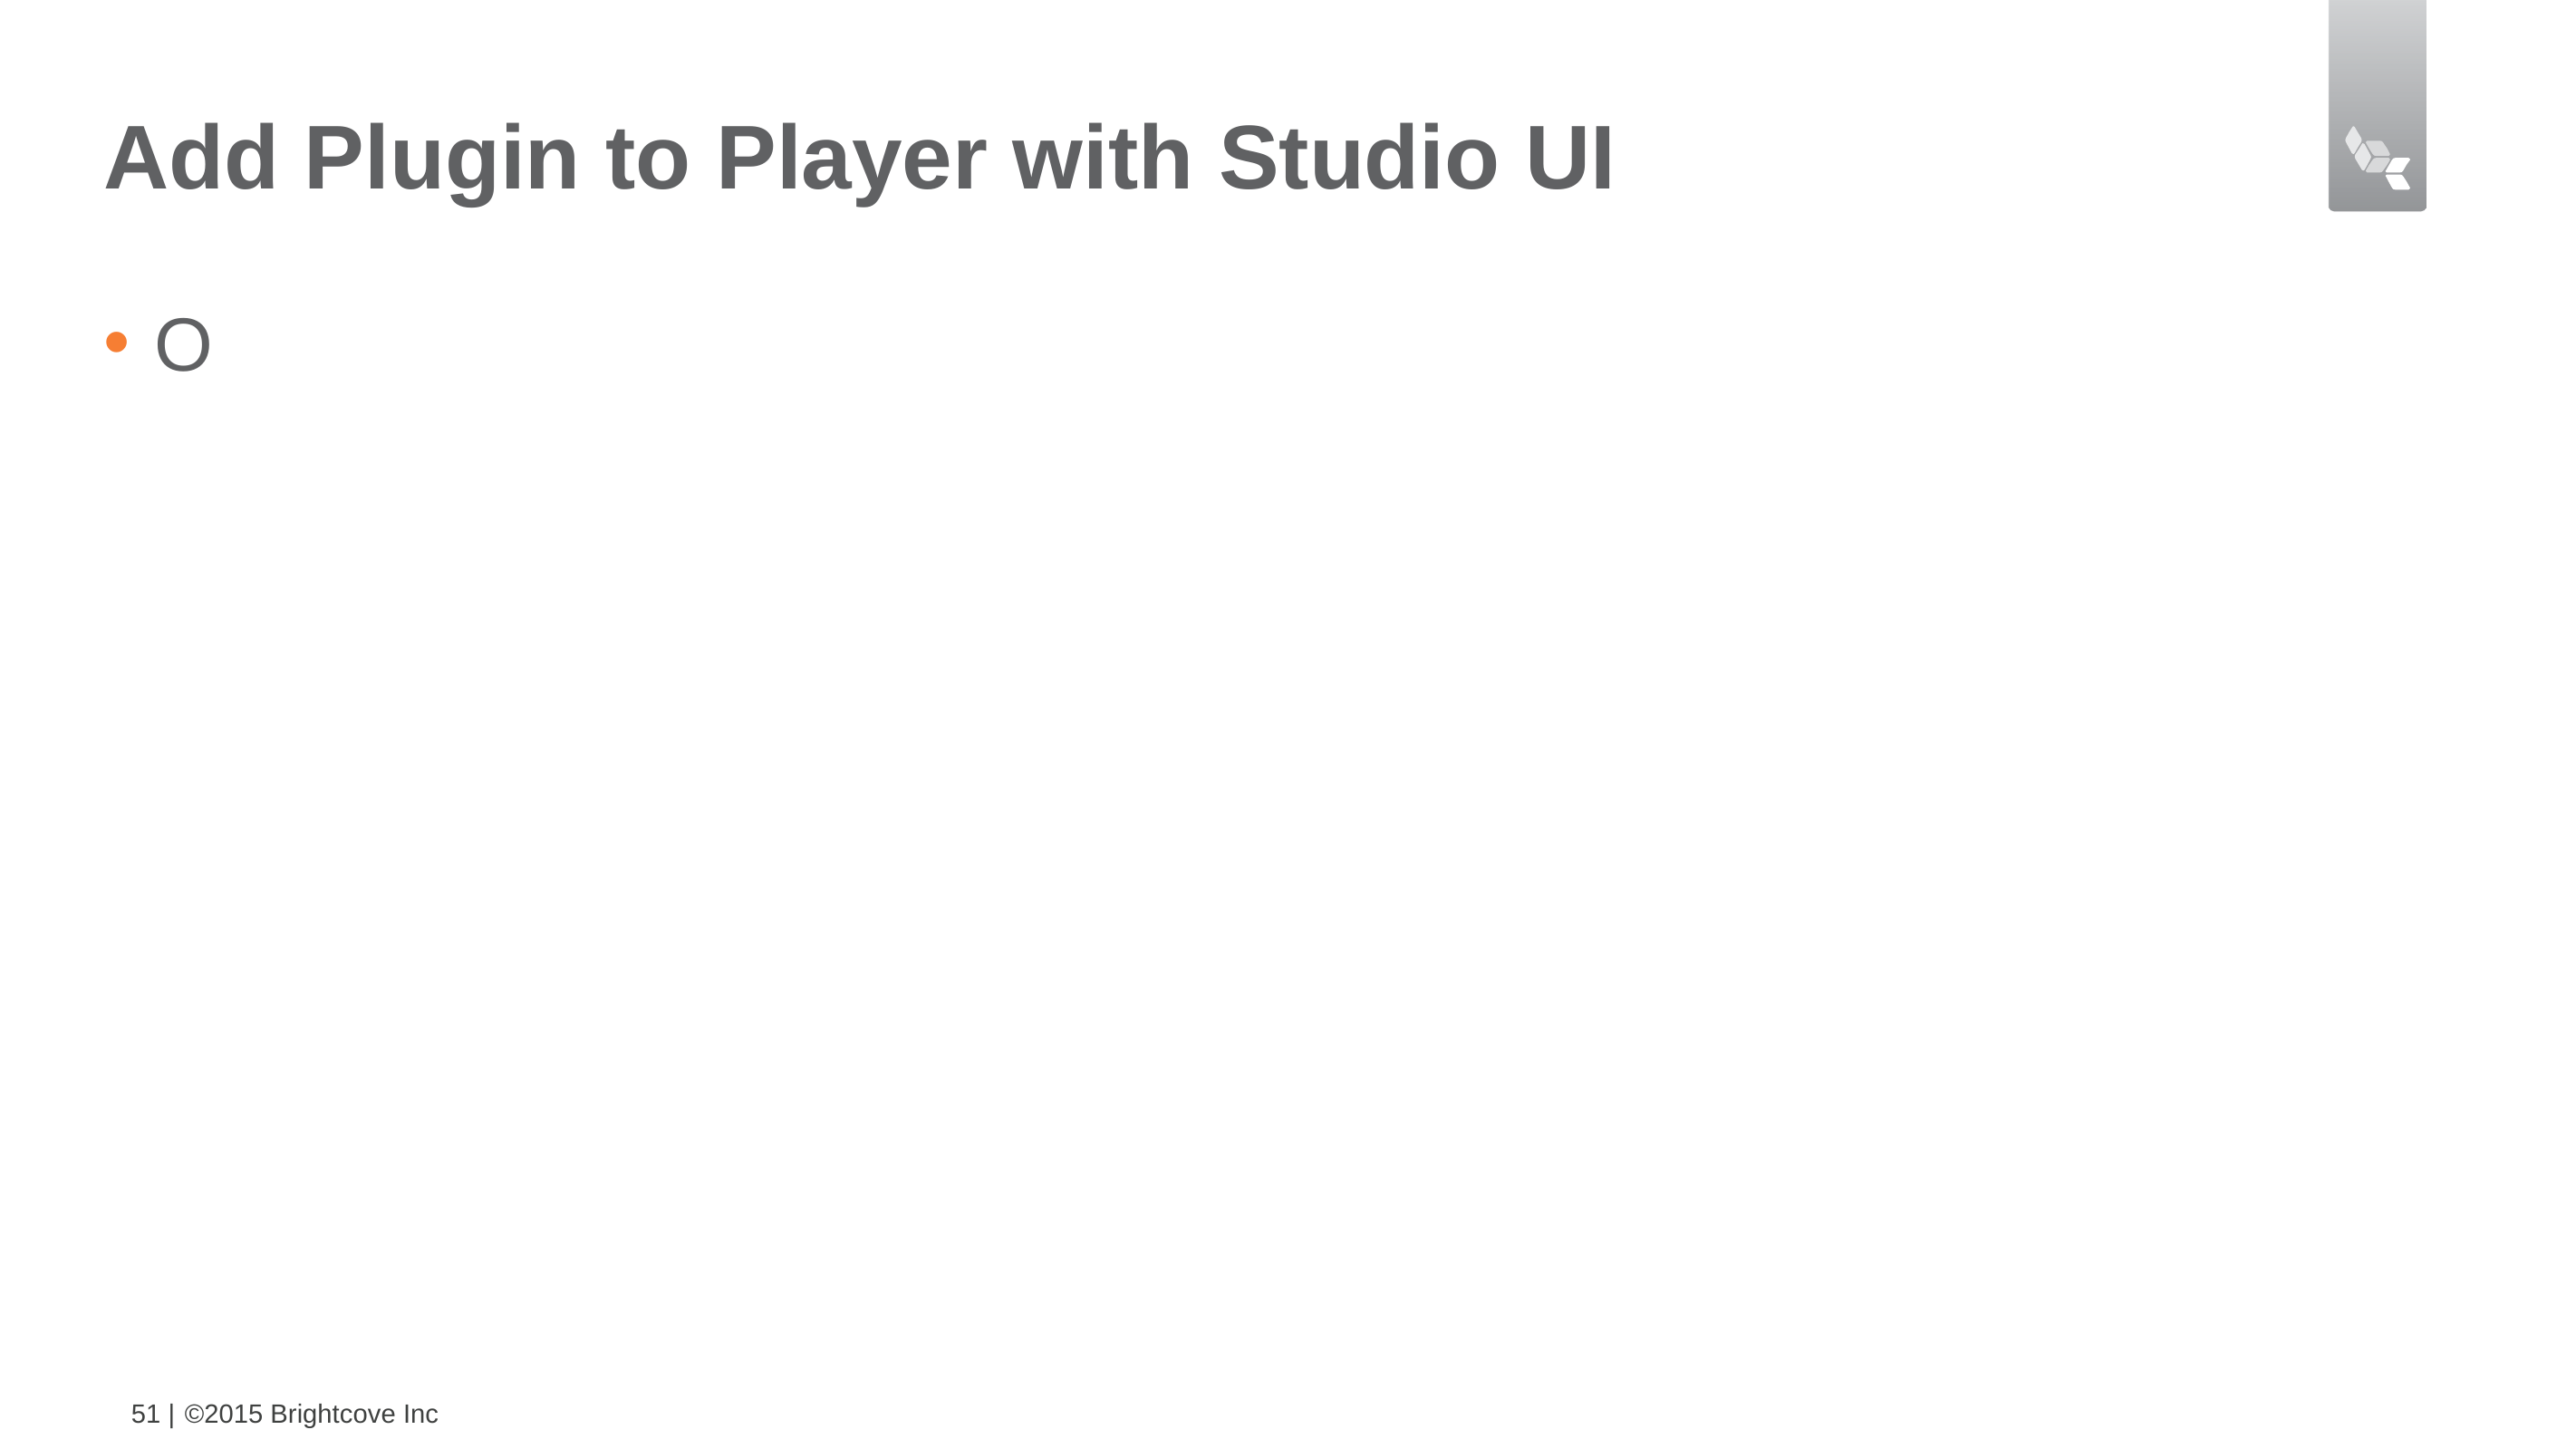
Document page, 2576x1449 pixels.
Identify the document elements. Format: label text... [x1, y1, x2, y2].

title Add Plugin to Player with Studio UI [80, 44, 2270, 260]
list O [80, 284, 2441, 1302]
footer ©2015 Brightcove Inc [189, 1374, 988, 1449]
slide_number 51 | [88, 1374, 189, 1449]
